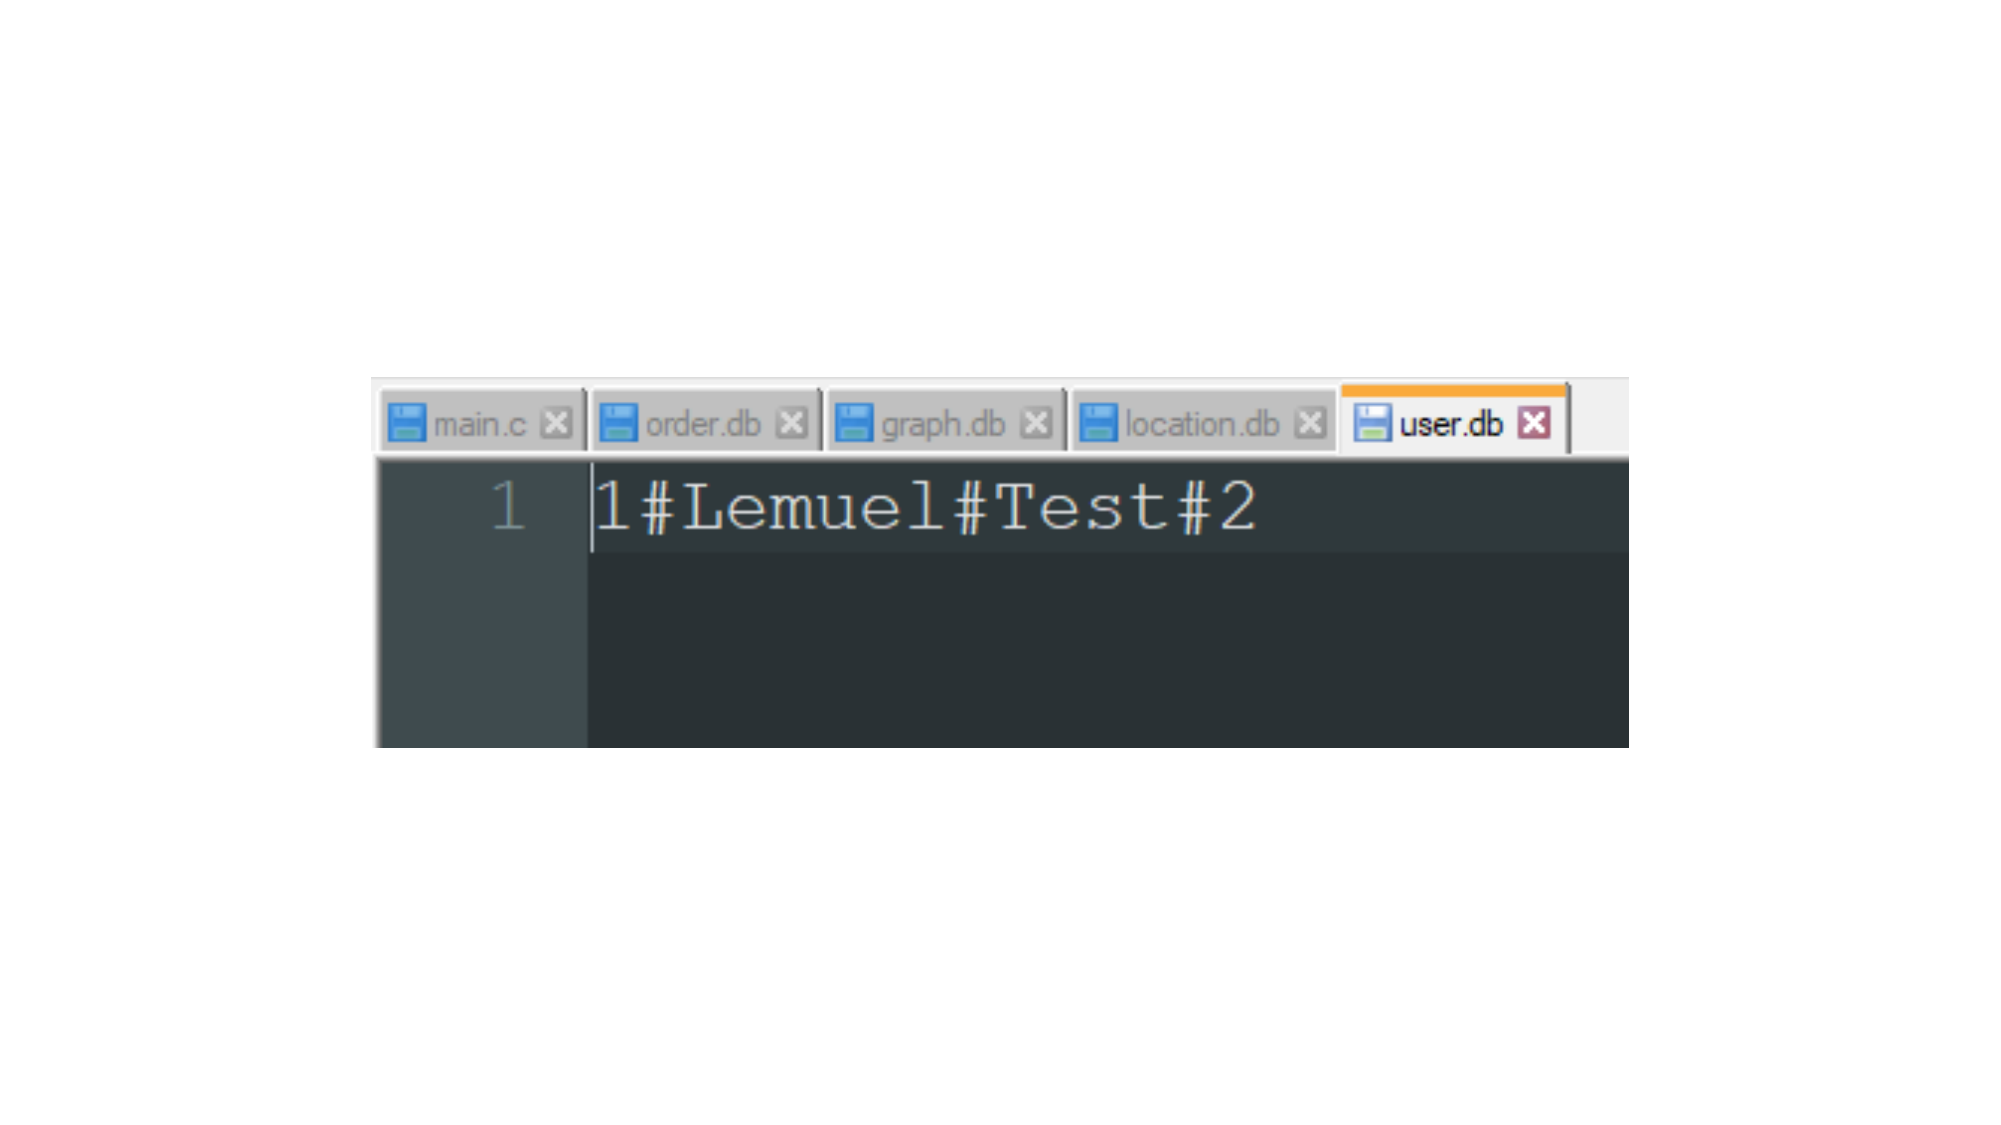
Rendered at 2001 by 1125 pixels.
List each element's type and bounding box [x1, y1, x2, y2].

picture [371, 377, 1629, 748]
